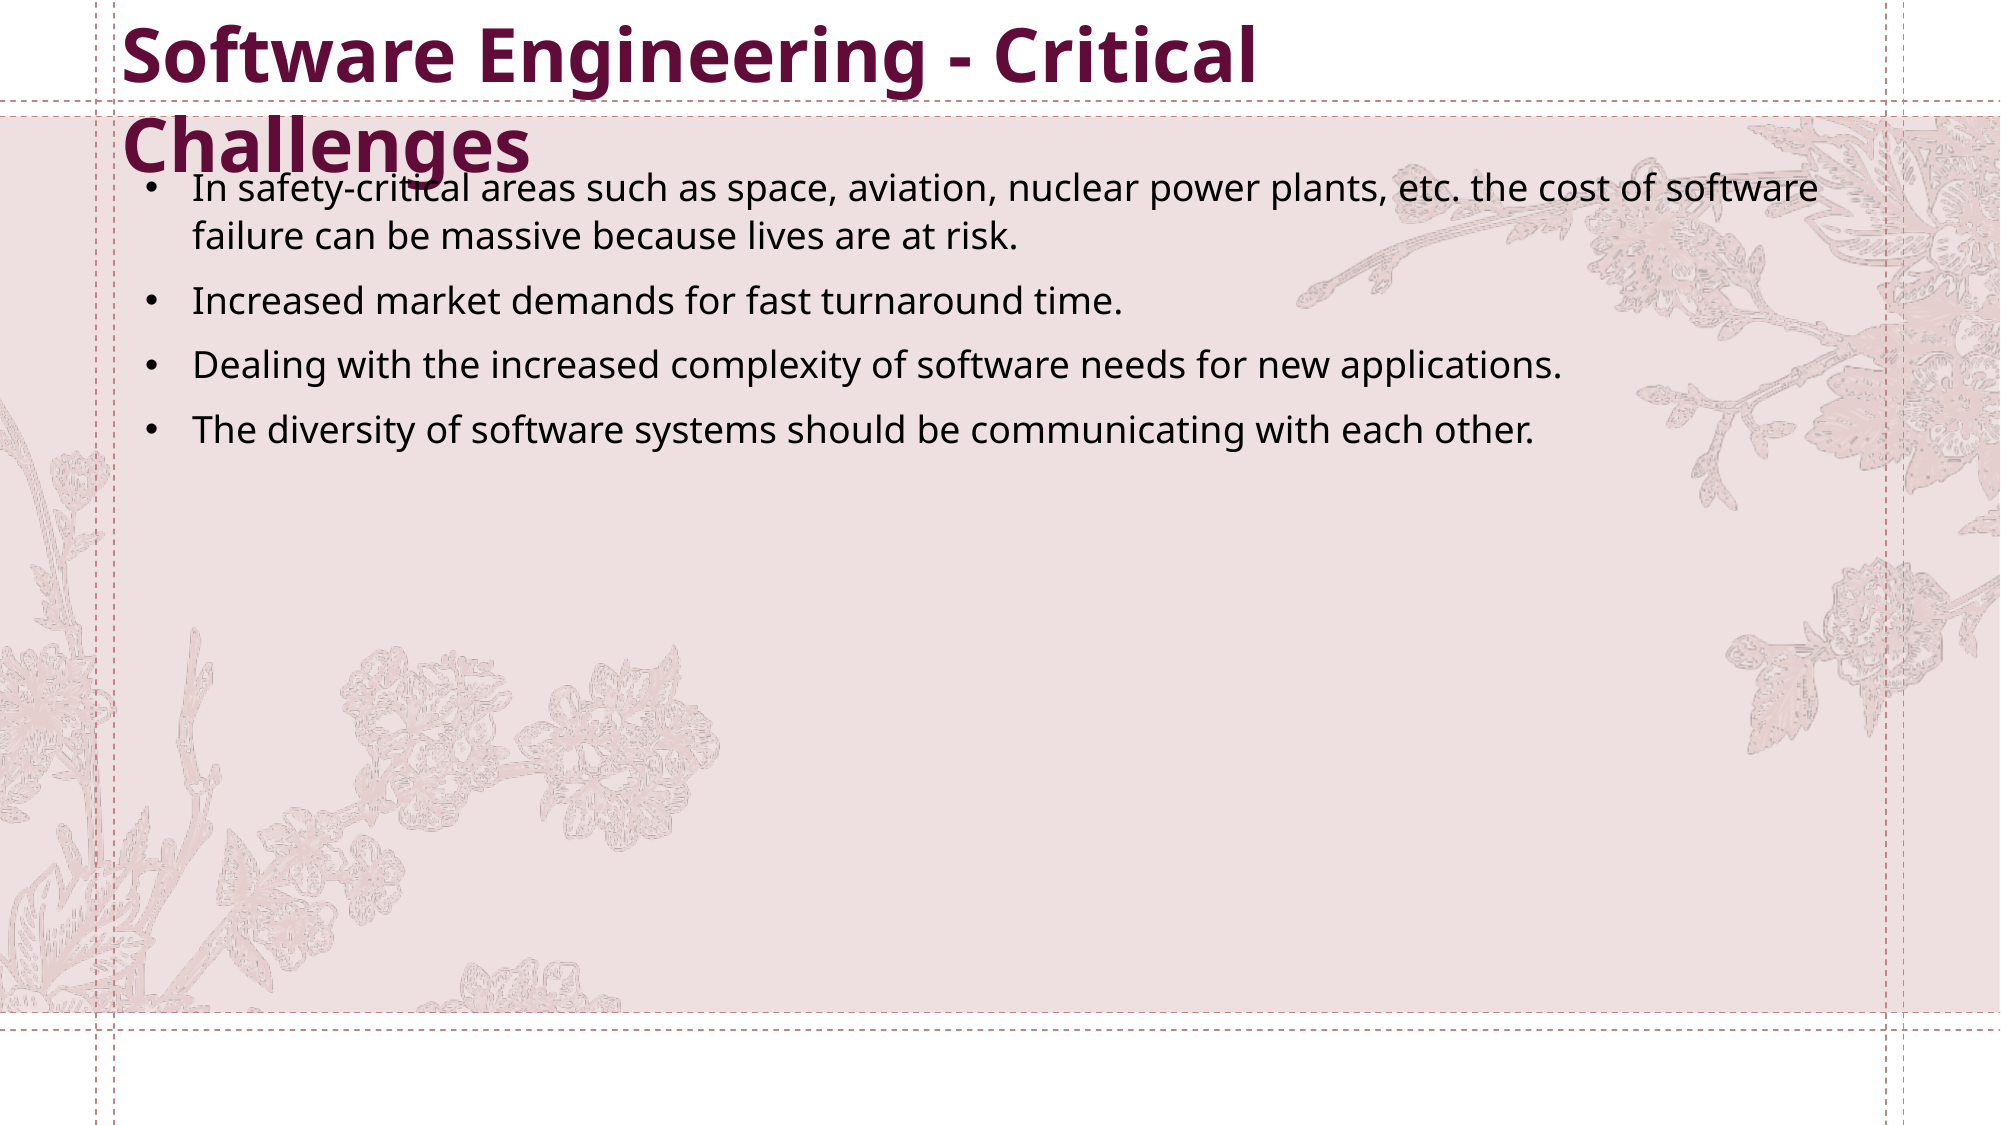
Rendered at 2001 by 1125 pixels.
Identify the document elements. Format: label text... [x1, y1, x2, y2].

text_box Software Engineering - Critical Challenges [106, 0, 1587, 285]
picture [1240, 116, 2000, 873]
text_box In safety-critical areas such as space, aviation, nuclear power plants, etc. the cost of software failure can be massive because lives are at risk. Increased market demands for fast turnaround time. Dealing with the increased complexity of software needs for new applications. The diversity of software systems should be communicating with each other. [130, 153, 1870, 459]
picture [0, 297, 778, 1013]
